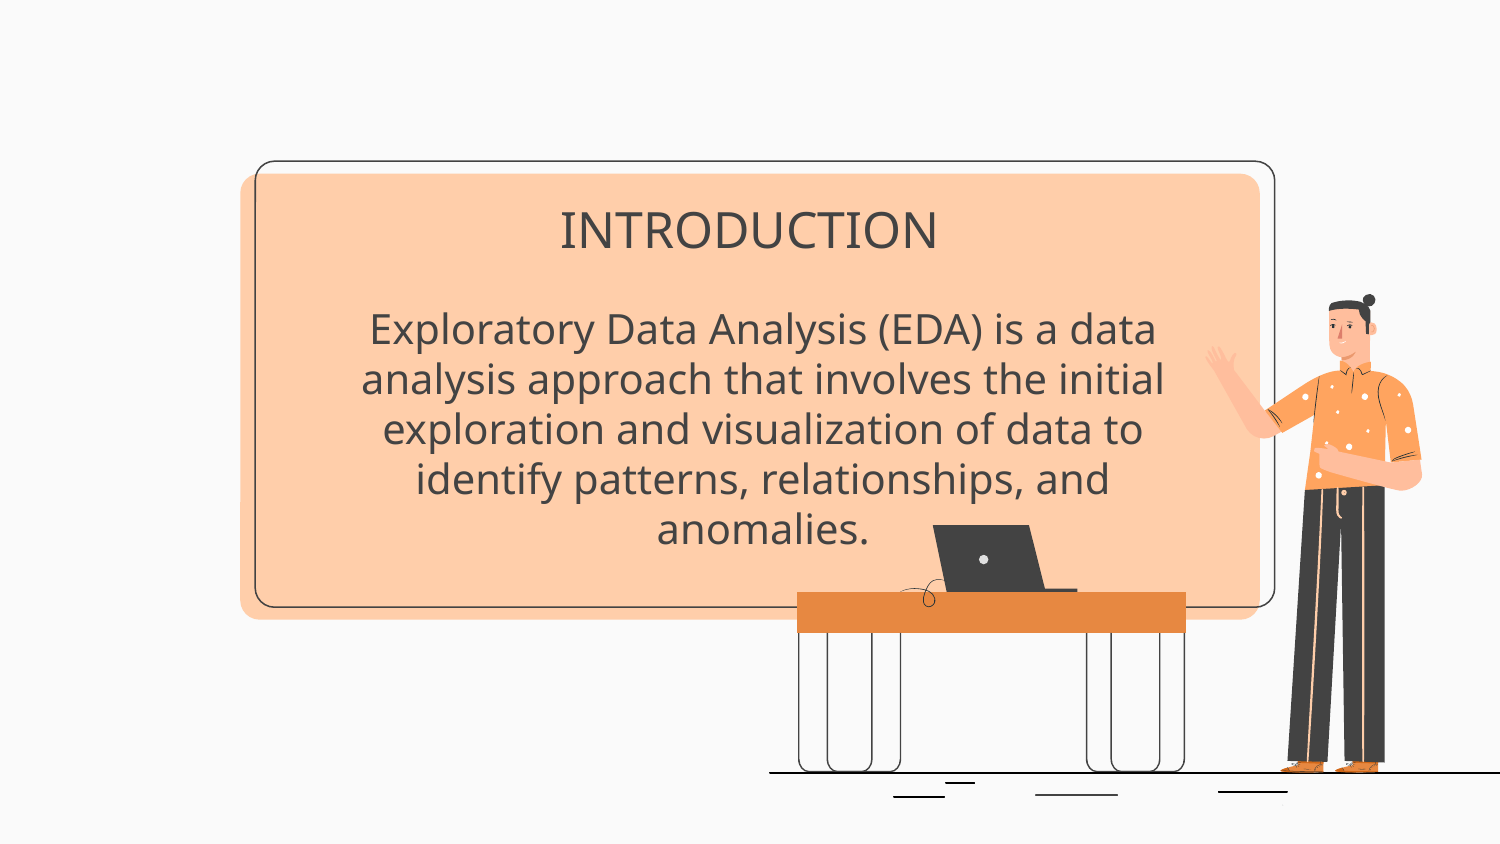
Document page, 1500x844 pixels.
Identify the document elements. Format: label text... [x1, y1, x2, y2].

title INTRODUCTION [366, 210, 1133, 274]
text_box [796, 524, 1187, 770]
subtitle Exploratory Data Analysis (EDA) is a data analysis approach that involves the initial exploration and visualization of data to identify patterns, relationships, and anomalies. [295, 287, 1243, 503]
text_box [1204, 293, 1424, 773]
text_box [769, 772, 1500, 798]
